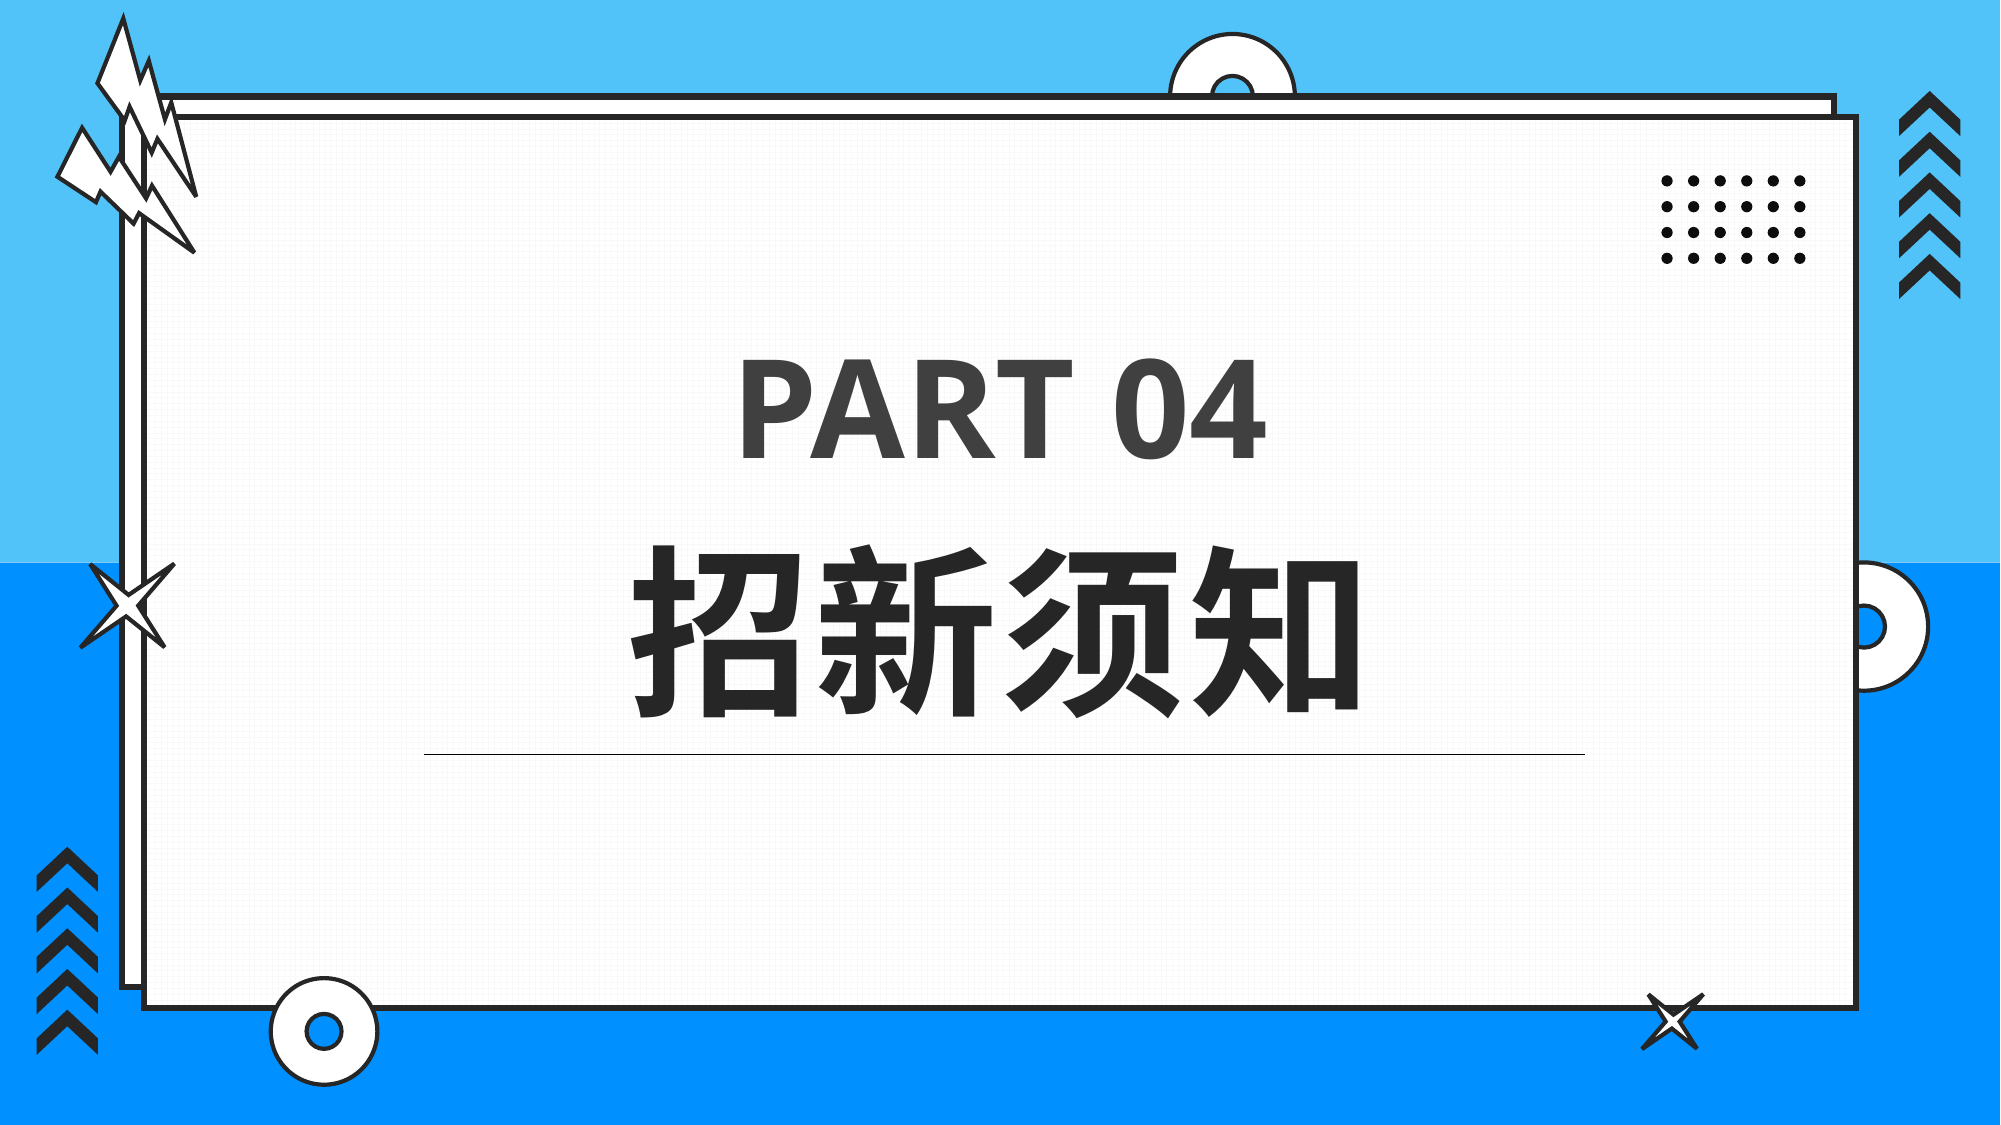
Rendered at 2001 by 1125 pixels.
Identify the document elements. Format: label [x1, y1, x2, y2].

text_box [1661, 175, 1806, 265]
text_box [121, 96, 1857, 1008]
text_box [1641, 1008, 1698, 1050]
text_box [390, 516, 1610, 755]
text_box [79, 563, 121, 649]
text_box [1859, 561, 1930, 692]
text_box [1825, 164, 2000, 226]
text_box [56, 125, 121, 213]
text_box [269, 1008, 379, 1086]
text_box [1169, 32, 1296, 93]
text_box [0, 920, 172, 982]
text_box [96, 15, 160, 118]
